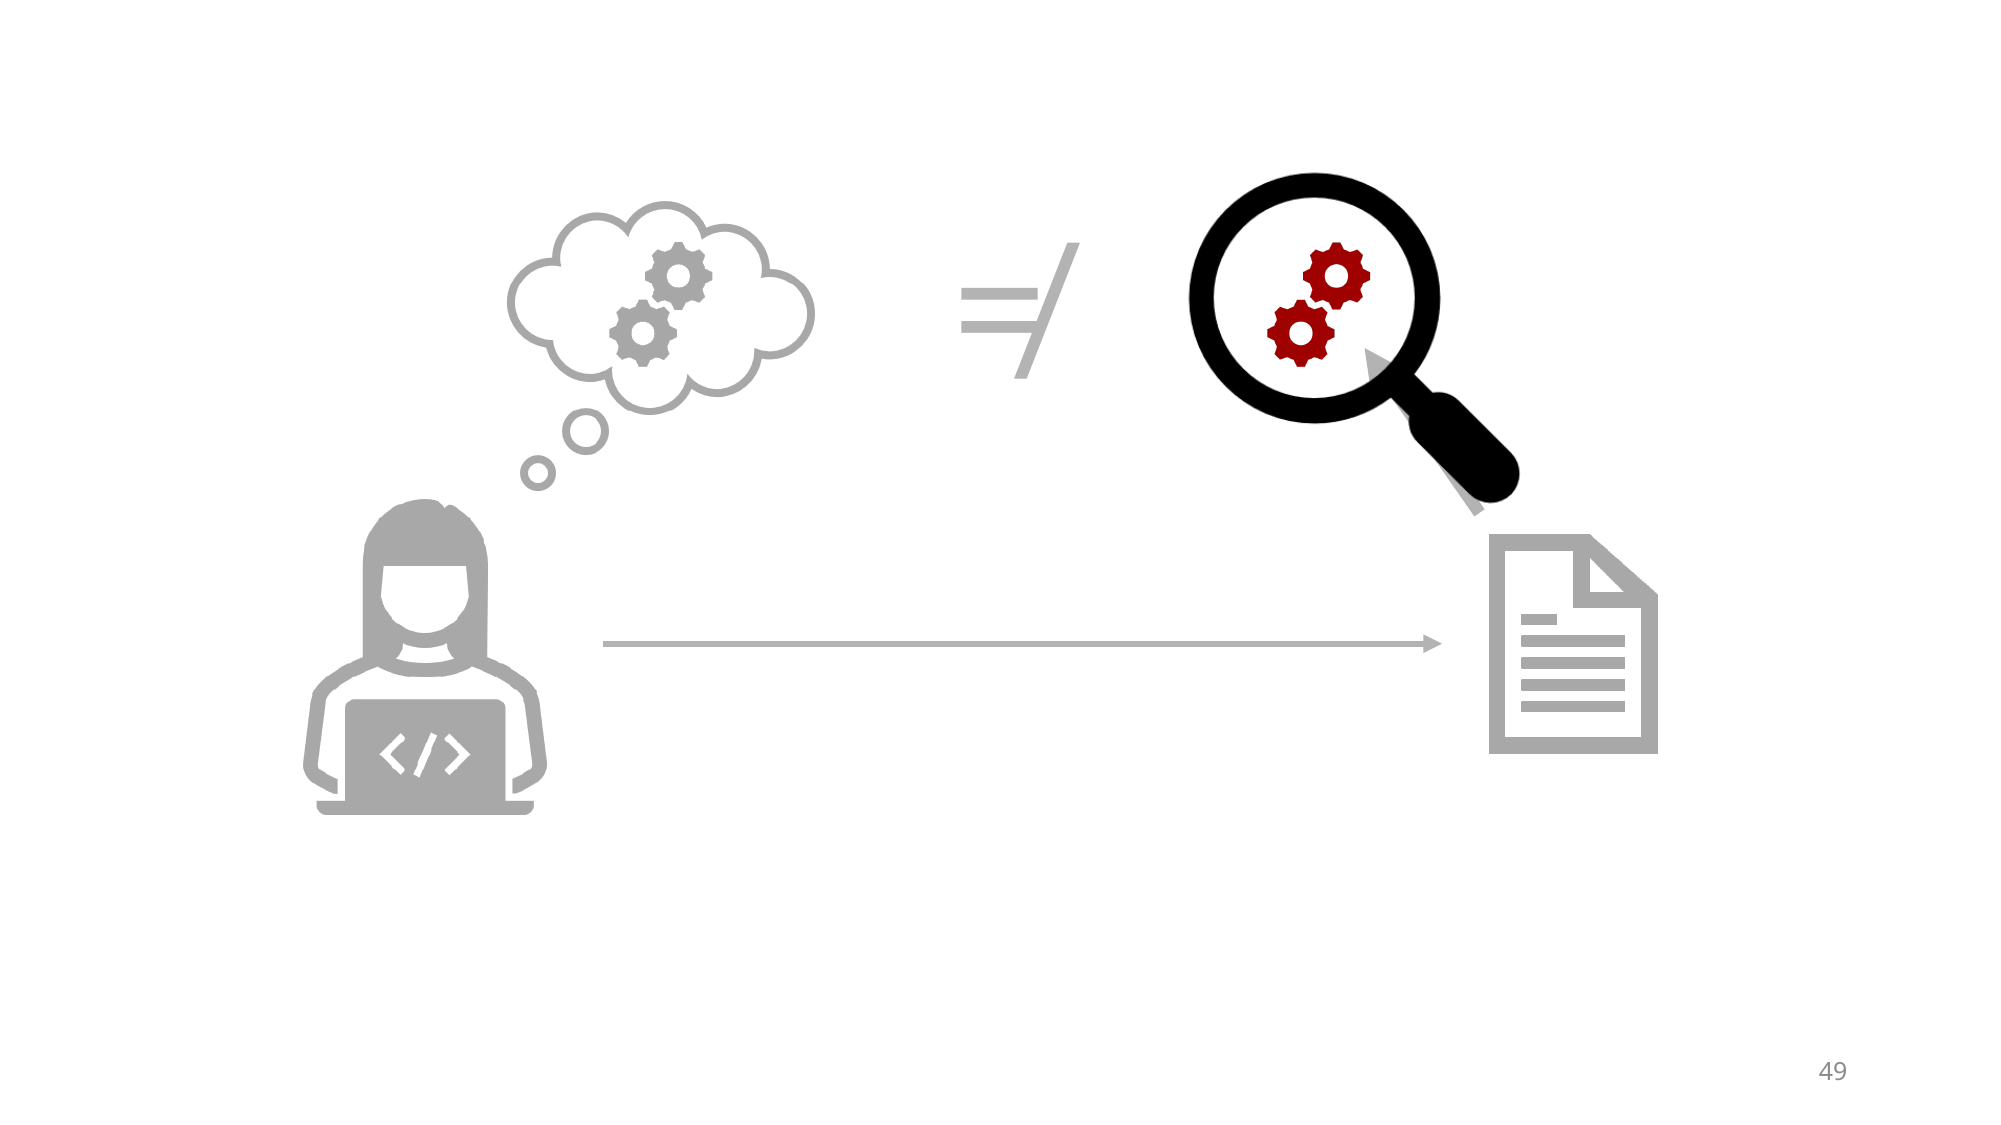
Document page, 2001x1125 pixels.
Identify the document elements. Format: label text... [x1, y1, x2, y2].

picture [246, 465, 603, 822]
picture [1153, 137, 1704, 775]
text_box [469, 157, 851, 539]
slide_number 49 [1412, 1042, 1863, 1103]
text_box ≠ [937, 196, 1063, 411]
